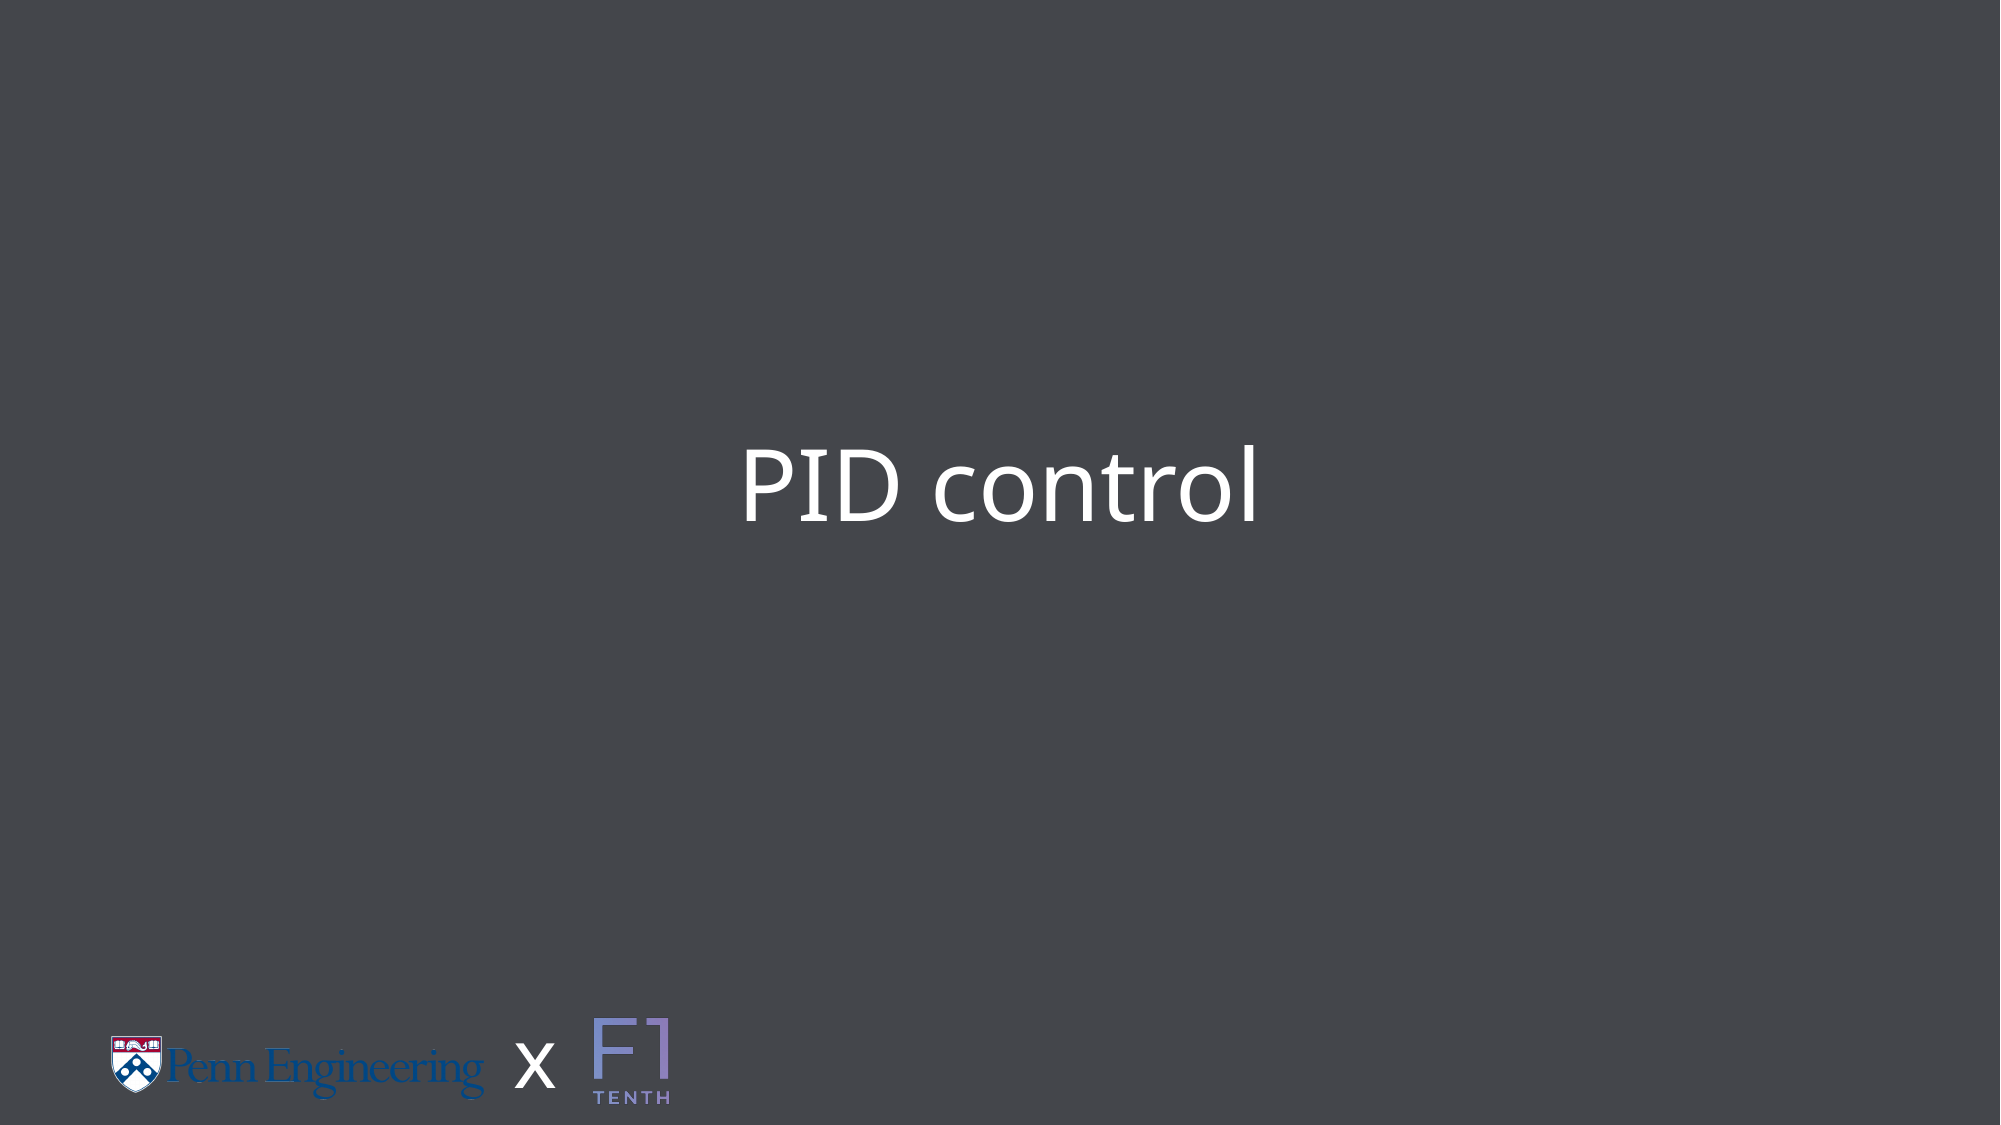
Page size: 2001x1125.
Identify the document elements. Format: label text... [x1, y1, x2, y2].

picture [99, 1027, 492, 1104]
title PID control [191, 290, 1809, 673]
picture [540, 1012, 726, 1108]
text_box x [492, 984, 580, 1108]
